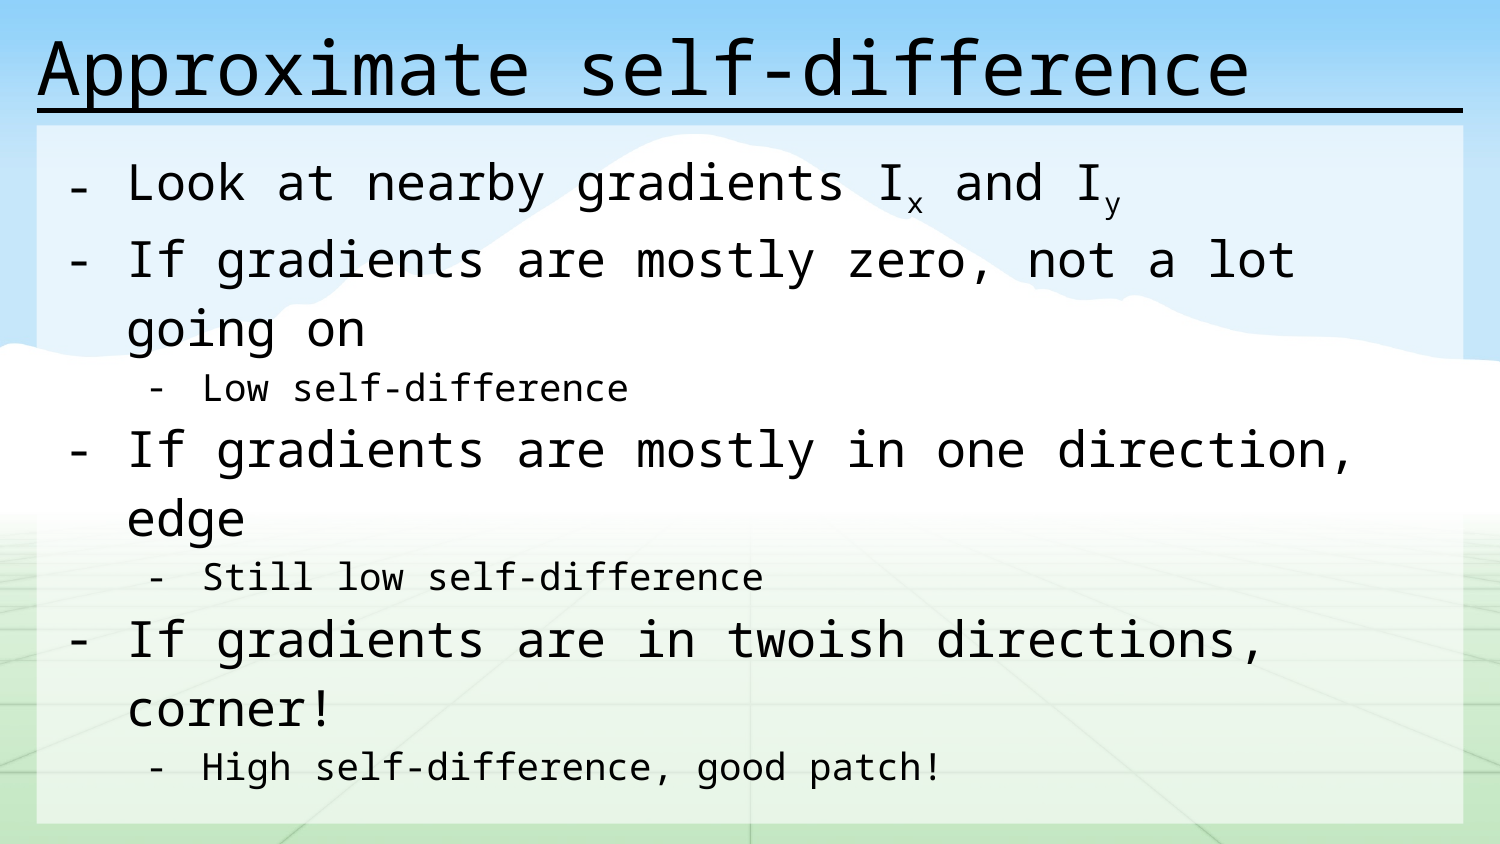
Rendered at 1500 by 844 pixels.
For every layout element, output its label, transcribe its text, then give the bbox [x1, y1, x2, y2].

title Approximate self-difference [20, 31, 1479, 126]
list Look at nearby gradients Ix and Iy If gradients are mostly zero, not a lot going on Low self-difference If gradients are mostly in one direction, edge Still low self-difference If gradients are in twoish directions, corner! High self-difference, good patch! [36, 125, 1464, 824]
picture [0, 0, 1500, 844]
